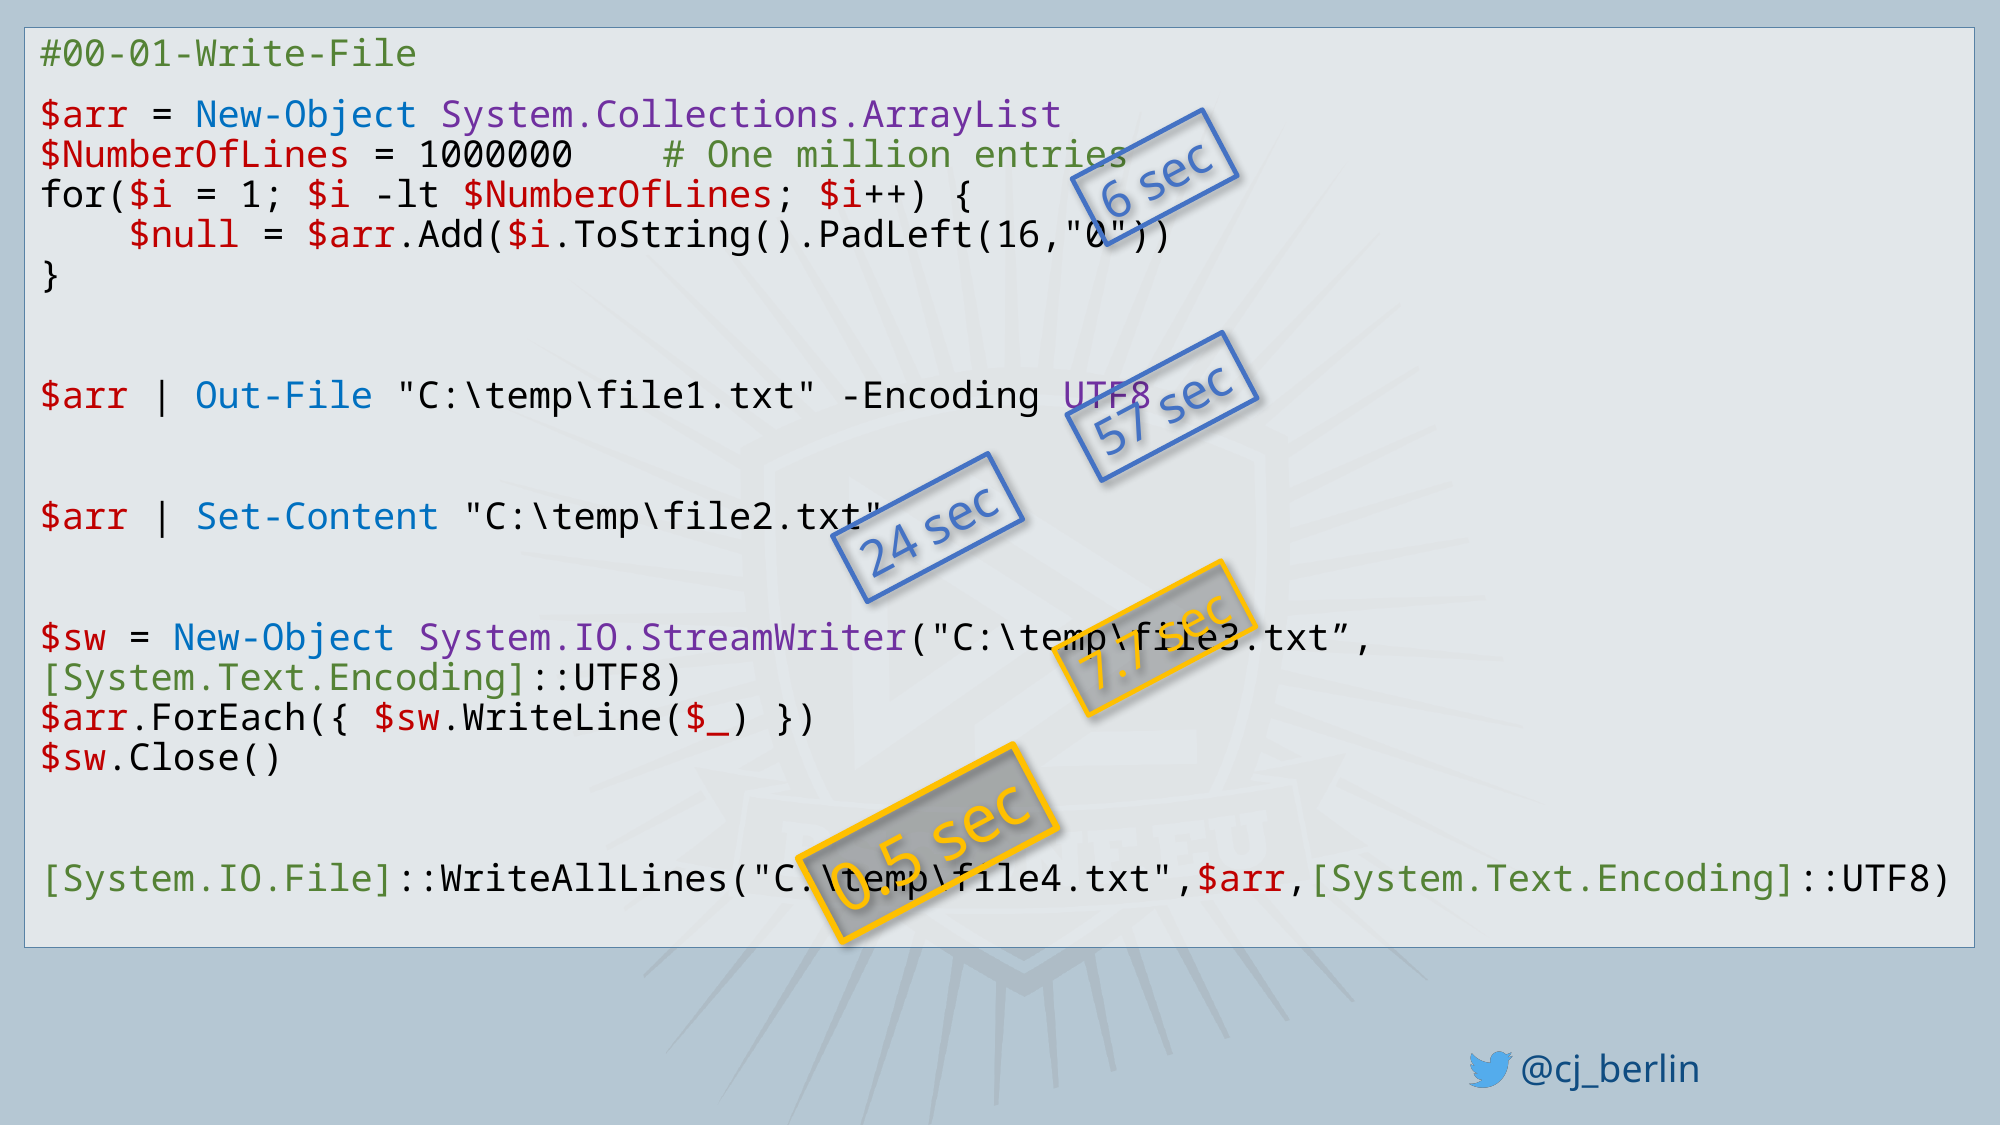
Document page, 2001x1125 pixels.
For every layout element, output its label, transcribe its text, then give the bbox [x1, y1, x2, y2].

text_box 24 sec [832, 453, 1023, 602]
list #00-01-Write-File $arr = New-Object System.Collections.ArrayList $NumberOfLines = 1000000 # One million entries for($i = 1; $i -lt $NumberOfLines; $i++) { $null = $arr.Add($i.ToString().PadLeft(16,"0")) } $arr | Out-File "C:\temp\file1.txt" -Encoding UTF8 $arr | Set-Content "C:\temp\file2.txt" $sw = New-Object System.IO.StreamWriter("C:\temp\file3.txt”, [System.Text.Encoding]::UTF8) $arr.ForEach({ $sw.WriteLine($_) }) $sw.Close() [System.IO.File]::WriteAllLines("C:\temp\file4.txt",$arr,[System.Text.Encoding]::UTF8) [24, 27, 1975, 948]
text_box 0.5 sec [797, 744, 1058, 942]
picture [1458, 1037, 1523, 1103]
footer @cj_berlin [1505, 1037, 1956, 1098]
text_box 57 sec [1066, 332, 1258, 481]
text_box 6 sec [1072, 109, 1238, 245]
text_box 7.7 sec [1053, 560, 1256, 716]
